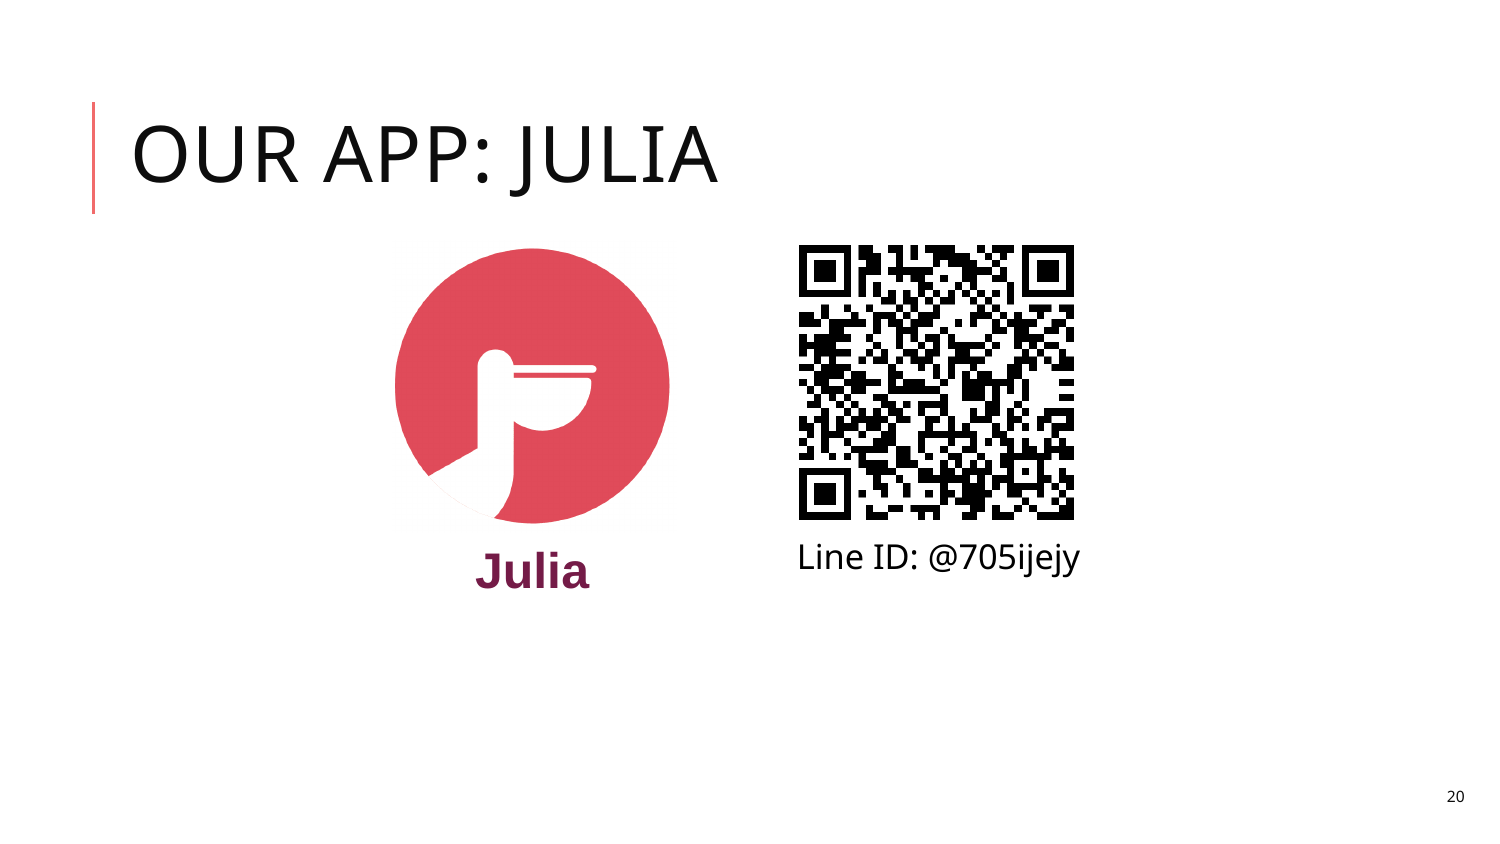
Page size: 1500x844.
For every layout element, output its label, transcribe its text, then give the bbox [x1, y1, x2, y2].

text_box Julia [460, 542, 609, 605]
list Line ID: @705ijejy [781, 524, 1336, 604]
title Our App: Julia [115, 107, 1500, 202]
picture [793, 239, 1079, 525]
slide_number 20 [1389, 764, 1480, 830]
picture [391, 239, 677, 534]
